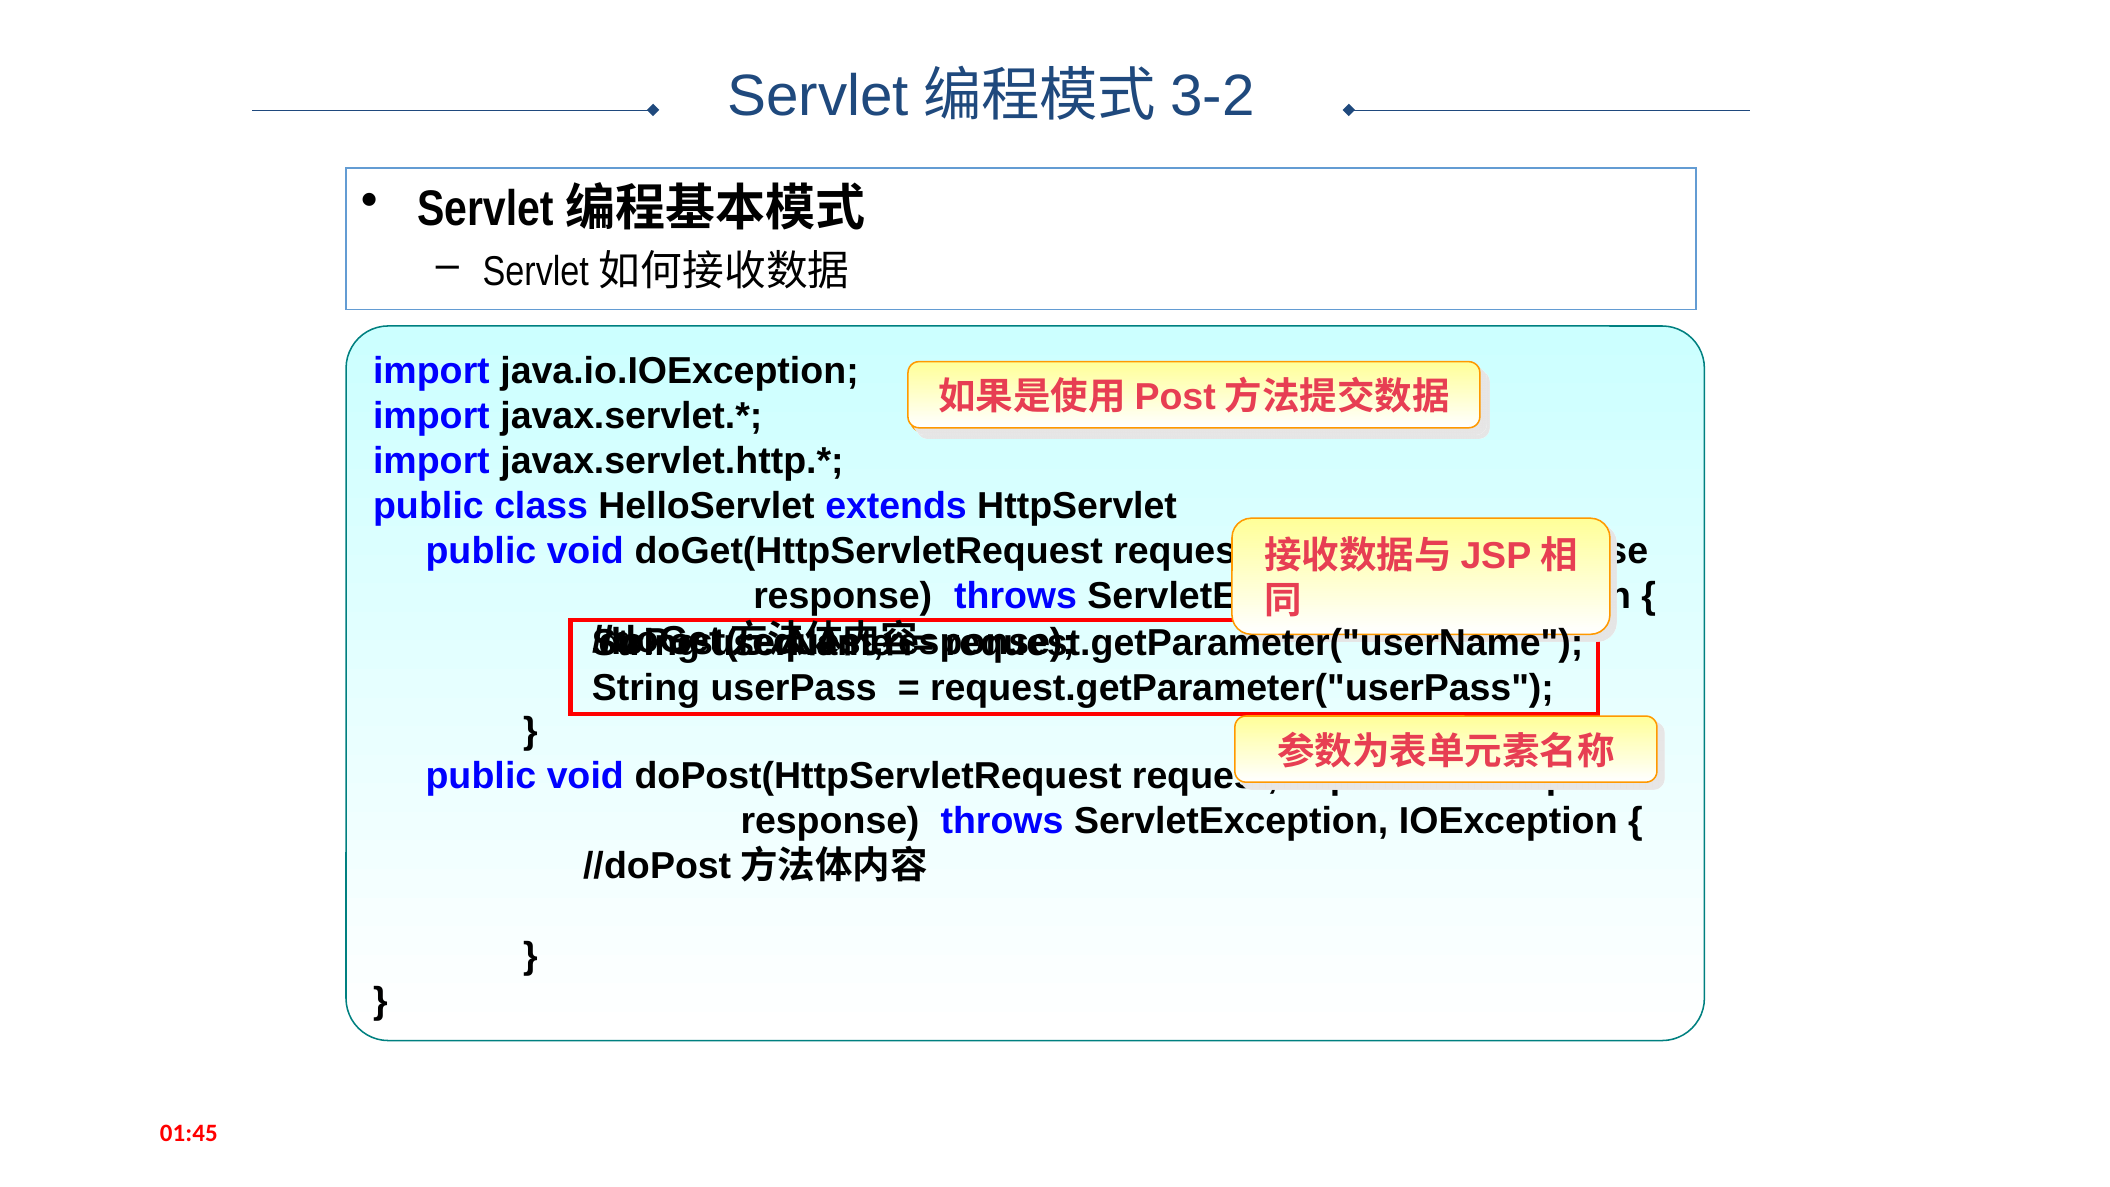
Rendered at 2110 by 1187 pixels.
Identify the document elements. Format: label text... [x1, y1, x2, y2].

text_box 如果是使用Post方法提交数据 [907, 361, 1480, 428]
text_box Servlet编程模式3-2 [523, 61, 1443, 132]
text_box //doGet方法体内容 [577, 607, 933, 668]
text_box String userName = request.getParameter("userName"); String userPass = request.getParameter("userPass"); [577, 610, 1610, 716]
text_box 接收数据与JSP相同 [1231, 518, 1610, 610]
text_box import java.io.IOException; import javax.servlet.*; import javax.servlet.http.*; public class HelloServlet extends HttpServlet public void doGet(HttpServletRequest request, HttpServletResponse response) throws ServletException, IOException { } public void doPost(HttpServletRequest request,HttpServletResponse response) throws ServletException, IOException { //doPost方法体内容 } } [346, 325, 1705, 1041]
text_box Servlet编程基本模式 Servlet如何接收数据 [346, 167, 1696, 310]
text_box [570, 619, 577, 715]
text_box doPost(request,response); [583, 609, 1091, 670]
text_box 参数为表单元素名称 [1234, 716, 1657, 783]
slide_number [145, 1099, 620, 1163]
